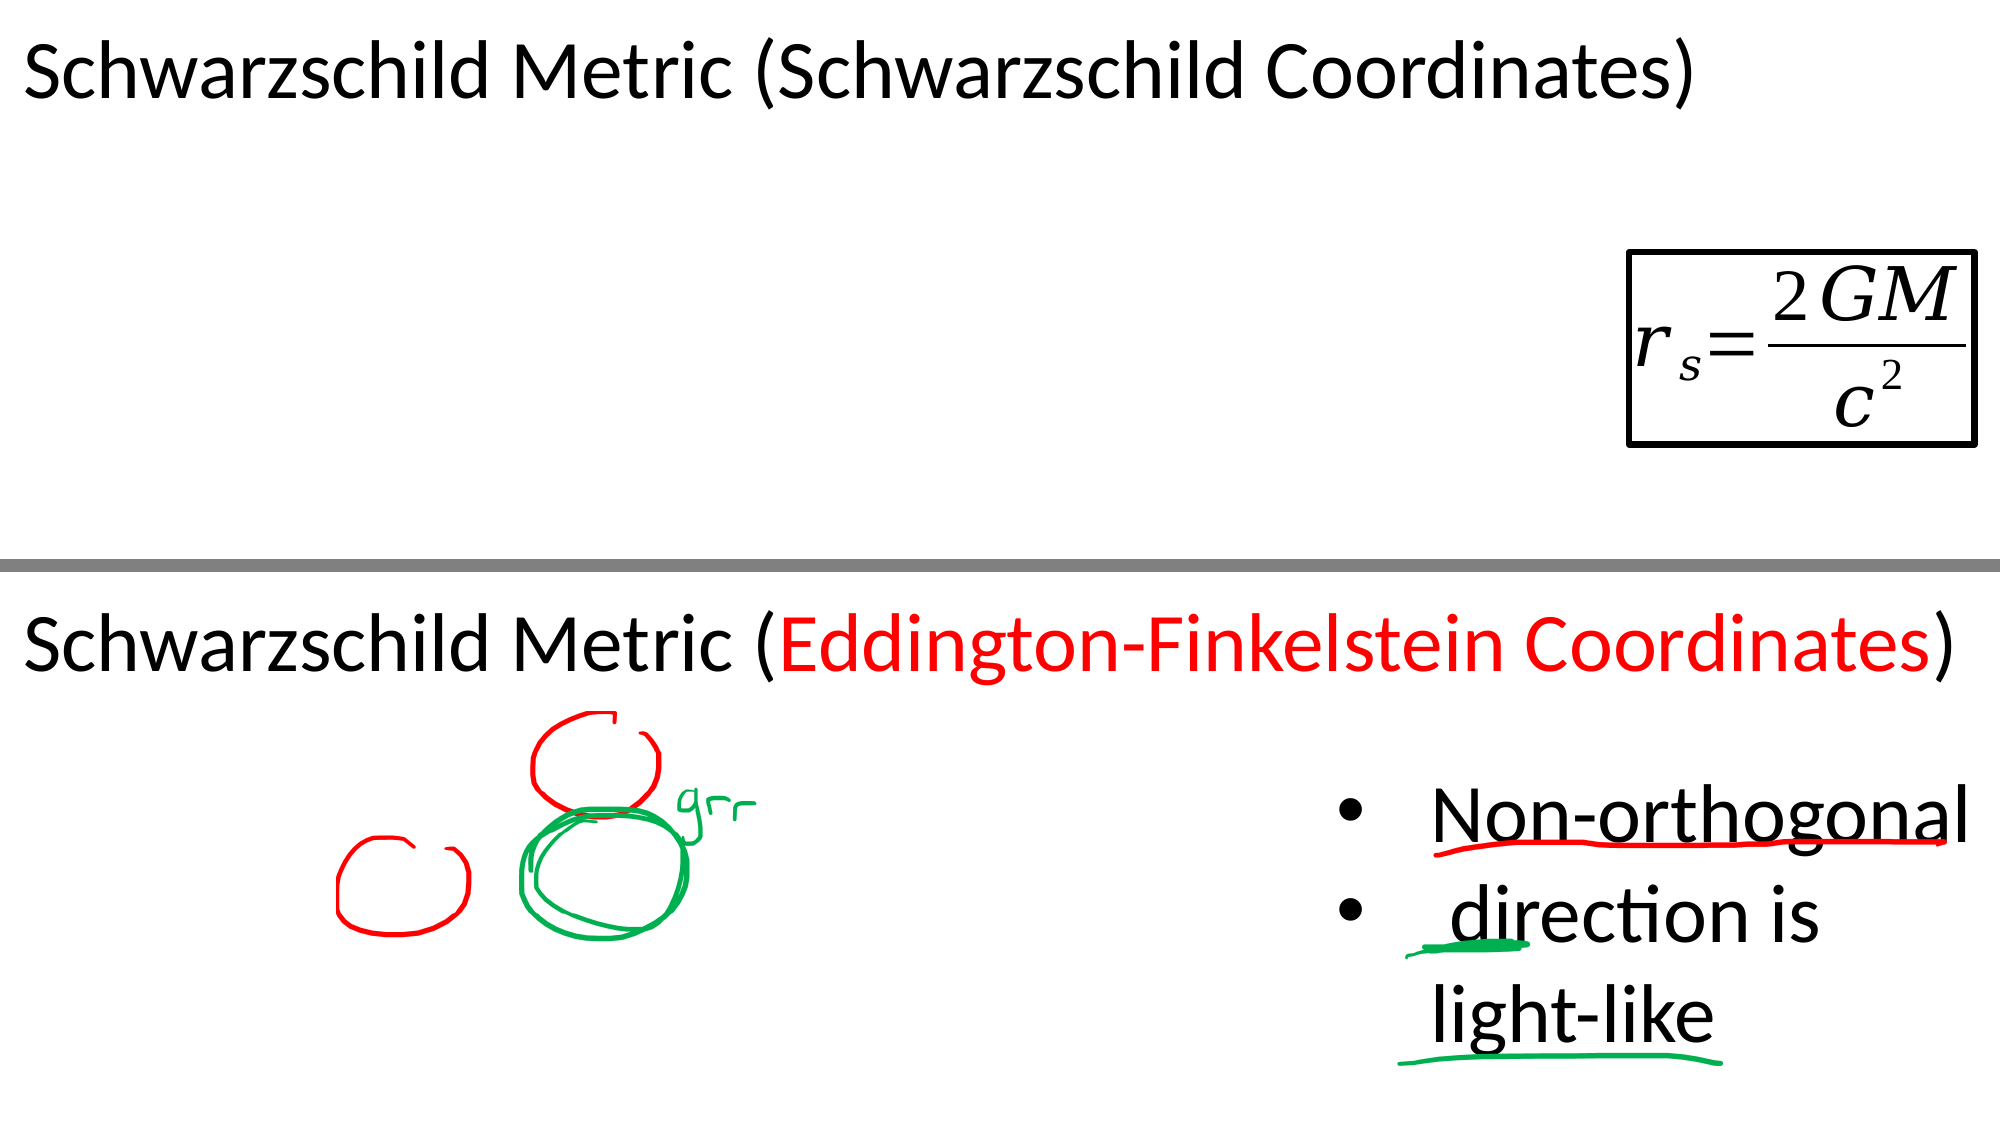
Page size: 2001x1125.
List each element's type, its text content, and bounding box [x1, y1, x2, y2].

text_box Schwarzschild Metric (Schwarzschild Coordinates) [8, 7, 1734, 123]
picture [336, 711, 1956, 1075]
text_box Schwarzschild Metric (Eddington-Finkelstein Coordinates) [8, 581, 2000, 696]
